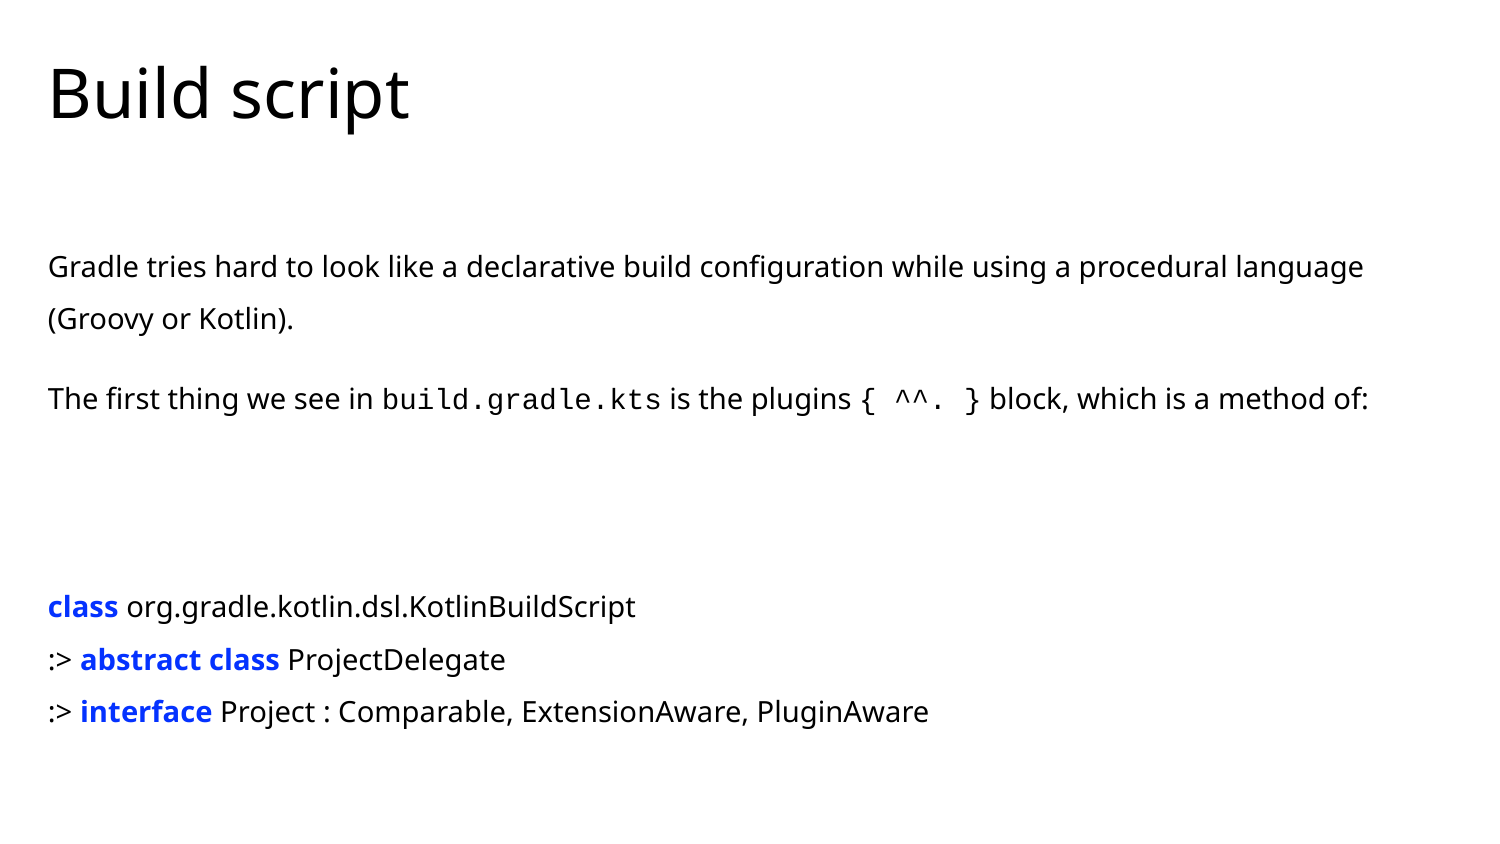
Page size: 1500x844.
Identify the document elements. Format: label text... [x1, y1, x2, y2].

list Gradle tries hard to look like a declarative build configuration while using a procedural language (Groovy or Kotlin). The first thing we see in build.gradle.kts is the plugins { ^^. } block, which is a method of: class org.gradle.kotlin.dsl.KotlinBuildScript :> abstract class ProjectDelegate :> interface Project : Comparable, ExtensionAware, PluginAware [48, 218, 1430, 805]
title Build script [48, 48, 1443, 123]
